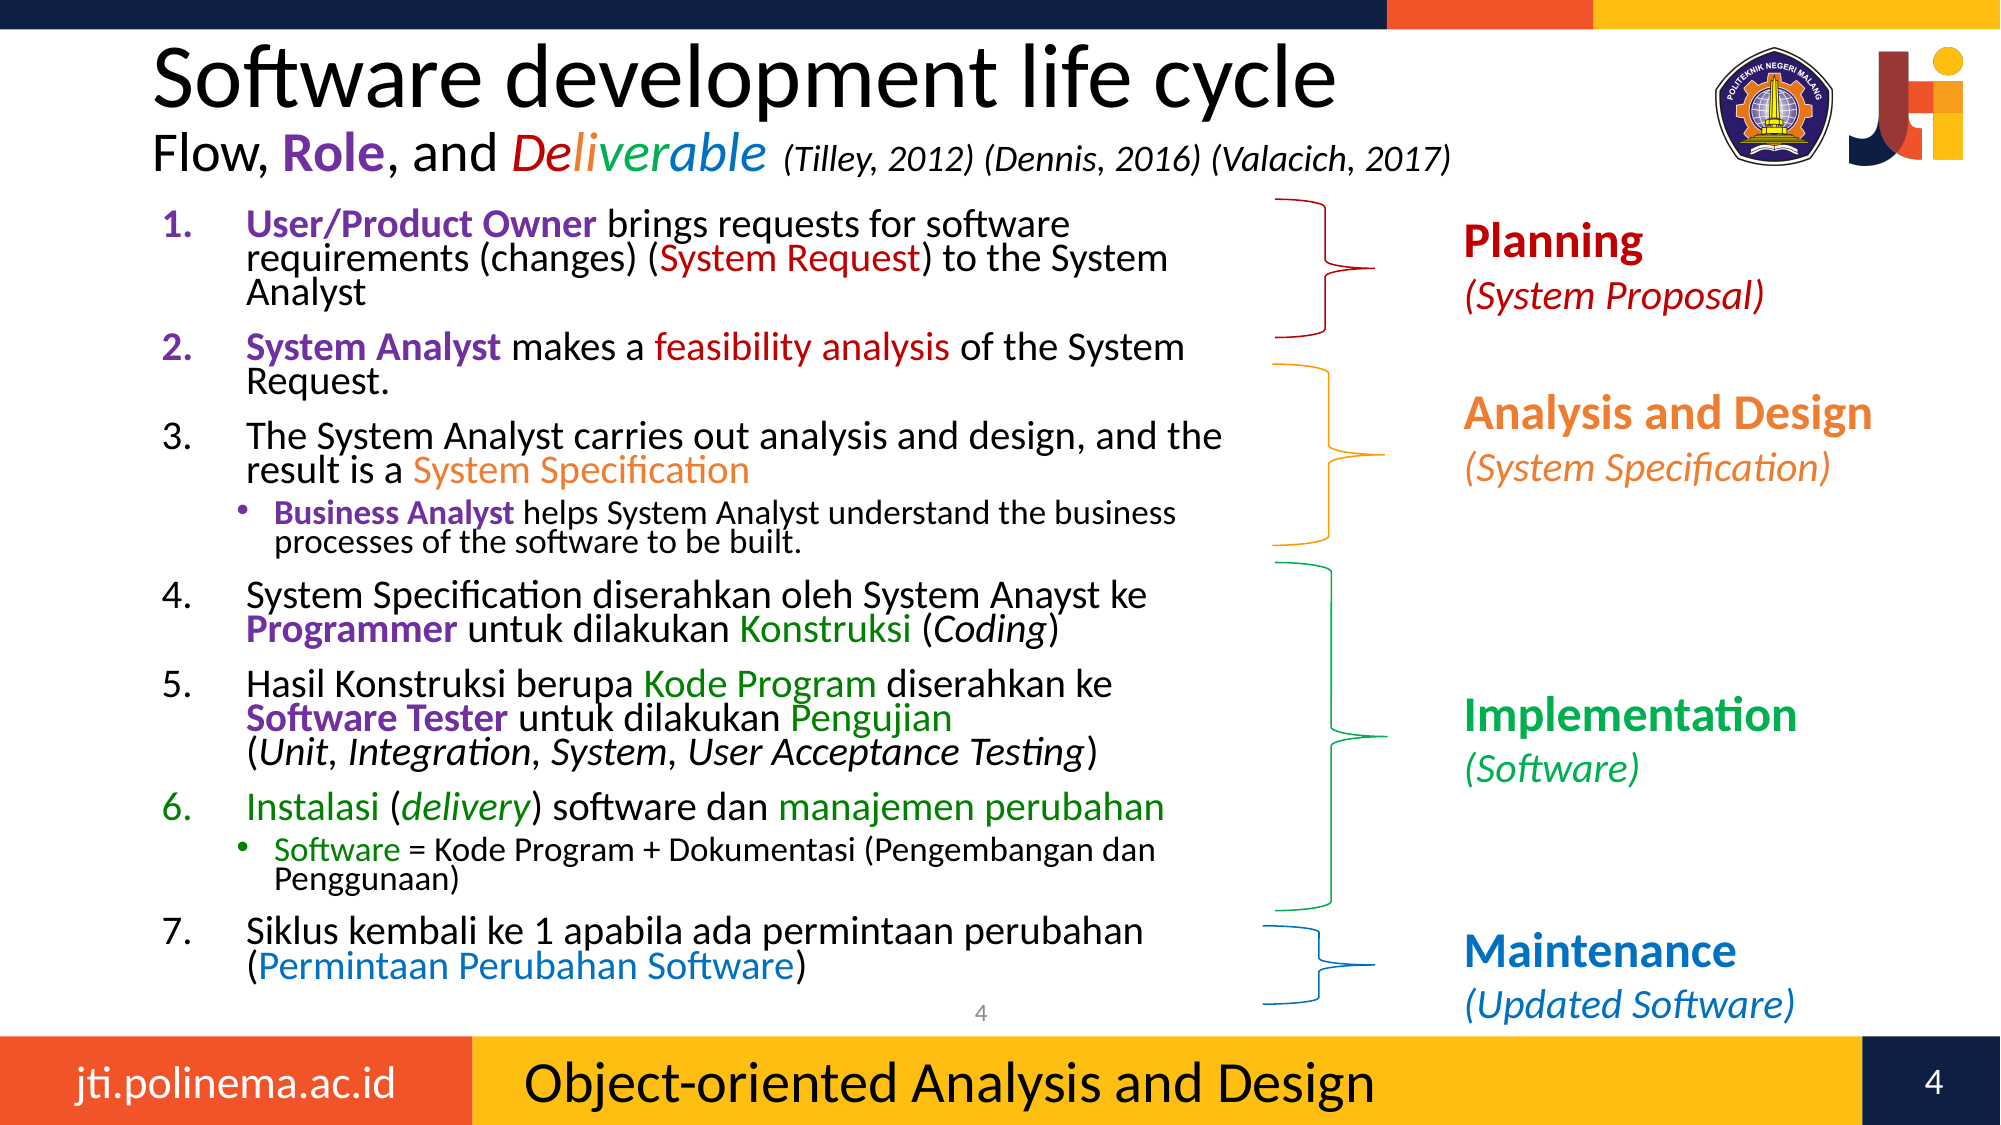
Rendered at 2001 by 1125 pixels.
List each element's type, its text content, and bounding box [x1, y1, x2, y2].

text_box [1262, 925, 1376, 1005]
text_box Planning (System Proposal) [1448, 200, 1834, 326]
text_box Flow, Role, and Deliverable (Tilley, 2012) (Dennis, 2016) (Valacich, 2017) [137, 108, 1889, 191]
picture [1715, 47, 1833, 108]
text_box [1275, 562, 1388, 911]
text_box Implementation (Software) [1448, 673, 1818, 799]
text_box User/Product Owner brings requests for software requirements (changes) (System Request) to the System Analyst System Analyst makes a feasibility analysis of the System Request. The System Analyst carries out analysis and design, and the result is a System Specification Business Analyst helps System Analyst understand the business processes of the software to be built. System Specification diserahkan oleh System Anayst ke Programmer untuk dilakukan Konstruksi (Coding) Hasil Konstruksi berupa Kode Program diserahkan ke Software Tester untuk dilakukan Pengujian (Unit, Integration, System, User Acceptance Testing) Instalasi (delivery) software dan manajemen perubahan Software = Kode Program + Dokumentasi (Pengembangan dan Penggunaan) Siklus kembali ke 1 apabila ada permintaan perubahan (Permintaan Perubahan Software) [146, 202, 1261, 1115]
text_box [1275, 199, 1376, 338]
picture [1849, 47, 1963, 166]
slide_number 4 [1888, 1049, 1980, 1110]
text_box 4 [812, 985, 1150, 1036]
text_box [1272, 364, 1385, 546]
title Software development life cycle [137, 0, 1673, 108]
text_box Maintenance (Updated Software) [1448, 909, 1816, 1035]
text_box Analysis and Design (System Specification) [1448, 372, 1894, 498]
